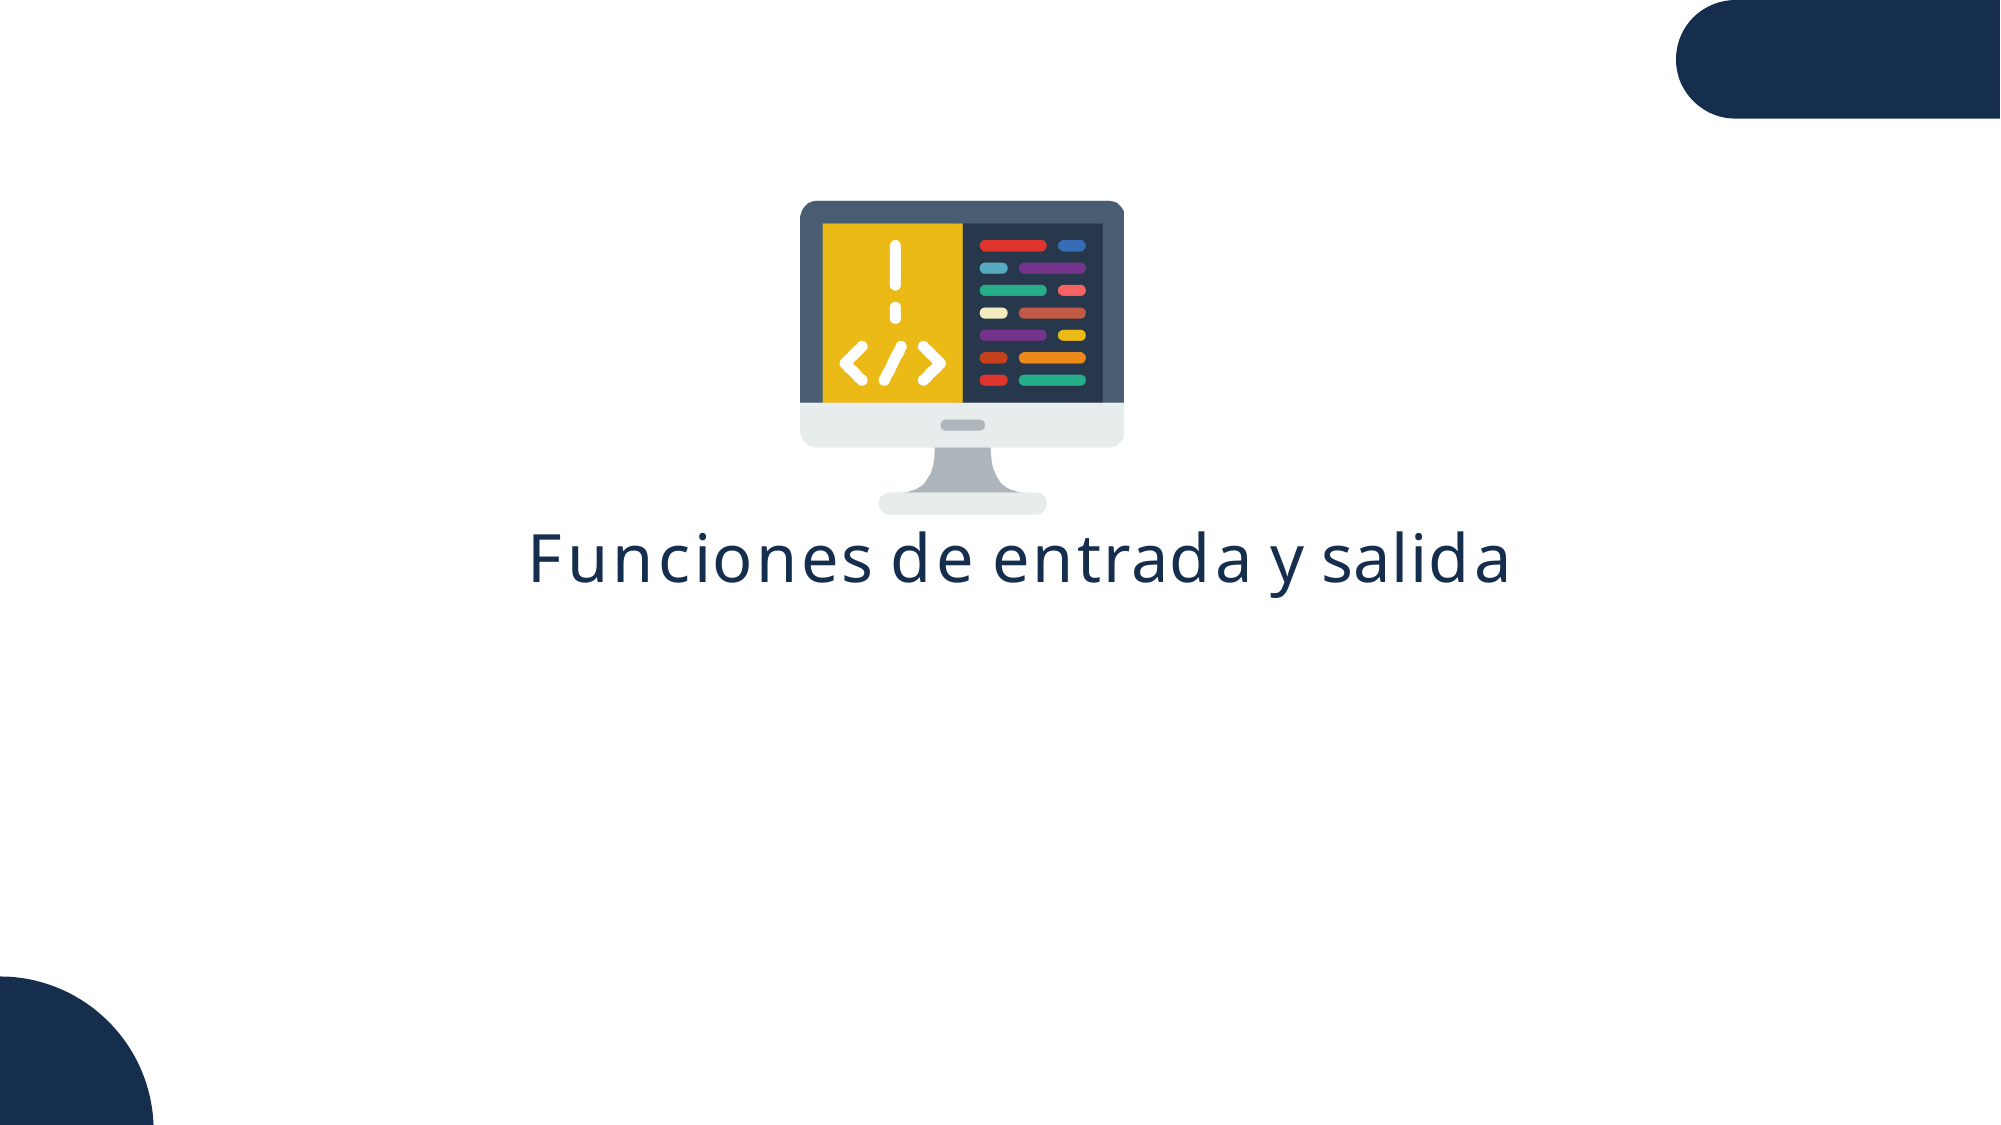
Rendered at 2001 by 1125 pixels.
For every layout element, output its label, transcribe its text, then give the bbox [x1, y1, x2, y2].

text_box [1675, 0, 2000, 119]
text_box [0, 976, 154, 1125]
title Funciones de entrada y salida [526, 460, 1566, 651]
picture [800, 195, 1124, 519]
